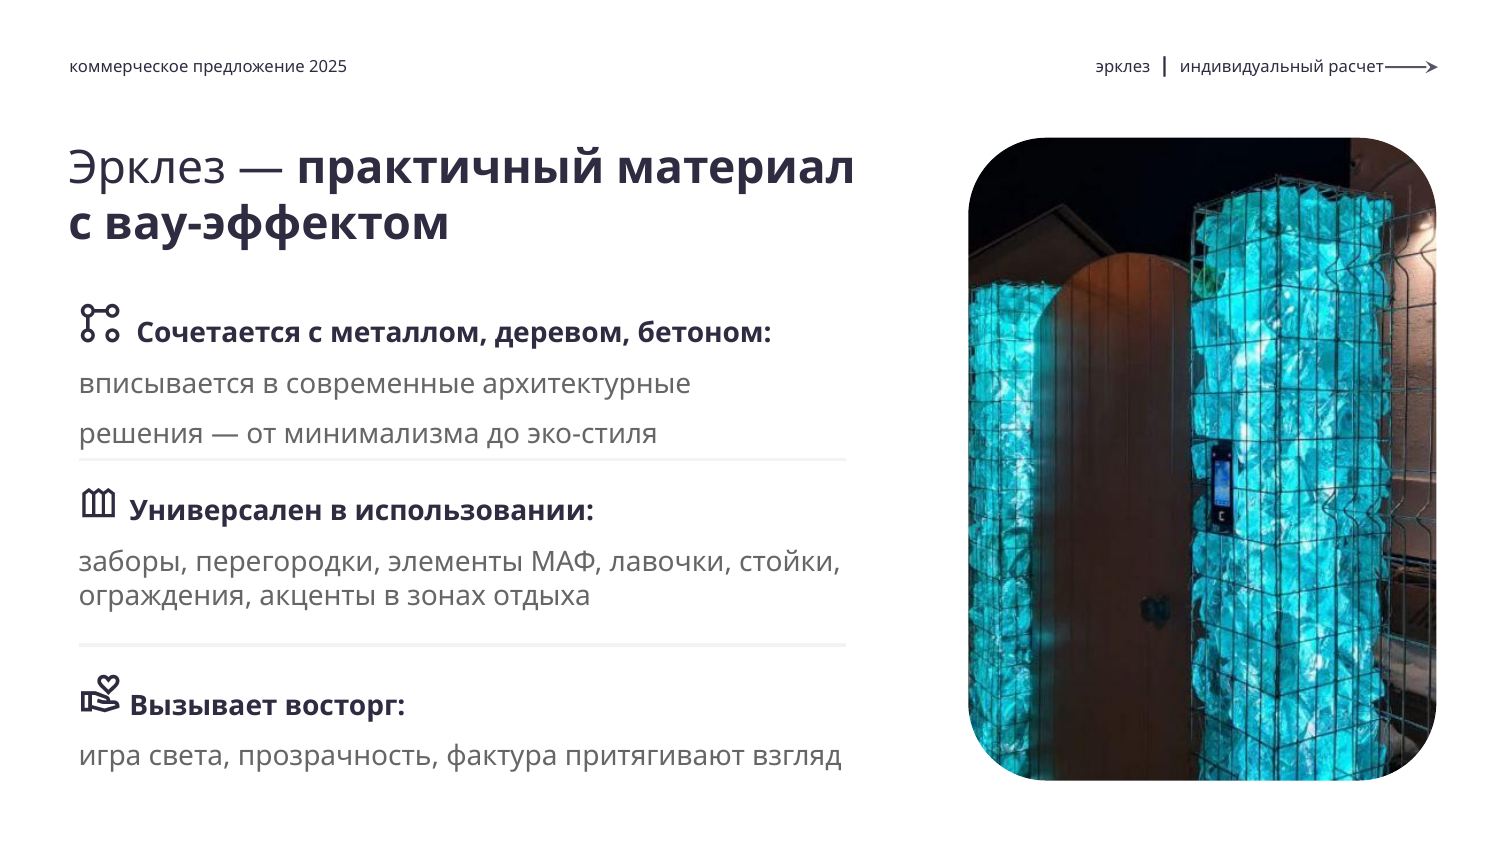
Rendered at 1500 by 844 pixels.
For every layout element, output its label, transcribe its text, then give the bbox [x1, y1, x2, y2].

text_box Сочетается с металлом, деревом, бетоном: вписывается в современные архитектурные решения — от минимализма до эко-стиля [63, 282, 815, 453]
text_box Вызывает восторг: игра света, прозрачность, фактура притягивают взгляд [63, 655, 969, 826]
picture [968, 137, 1437, 781]
picture [78, 483, 118, 522]
text_box коммерческое предложение 2025 [69, 55, 621, 122]
text_box Универсален в использовании: заборы, перегородки, элементы МАФ, лавочки, стойки, ограждения, акценты в зонах отдыха [63, 460, 913, 631]
text_box индивидуальный расчет [1180, 55, 1412, 94]
title Эрклез — практичный материал с вау-эффектом [53, 122, 969, 271]
text_box эрклез | [1095, 52, 1174, 90]
picture [78, 302, 121, 344]
picture [78, 670, 123, 715]
